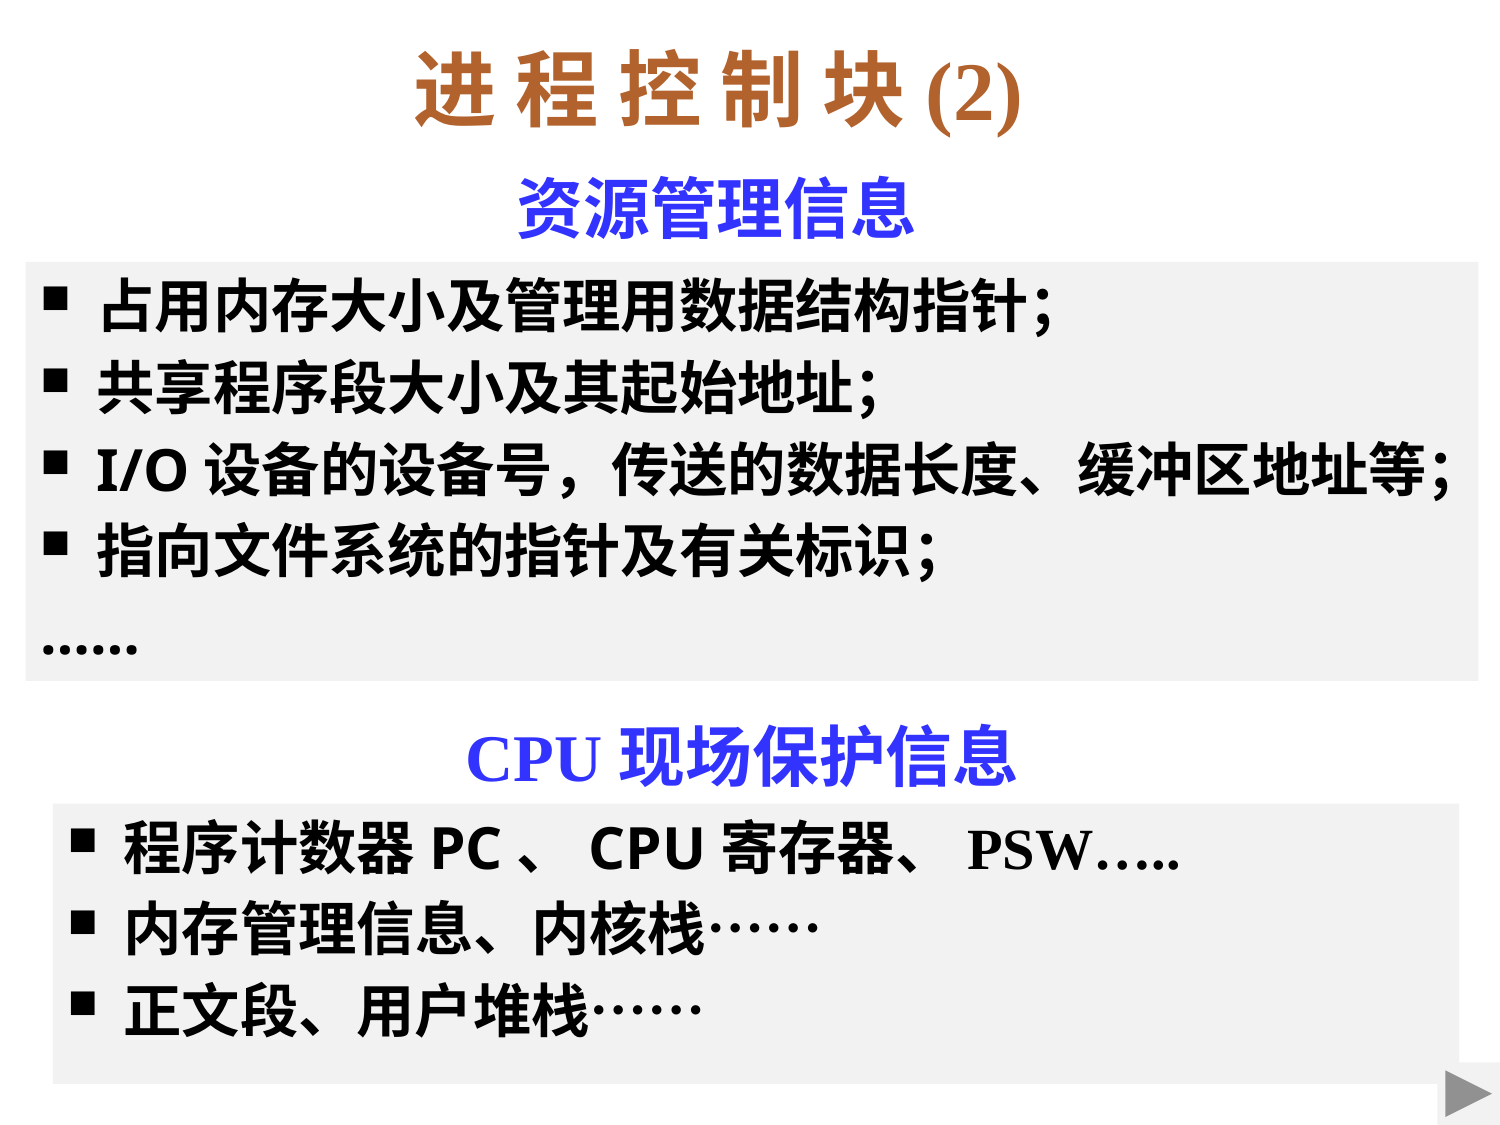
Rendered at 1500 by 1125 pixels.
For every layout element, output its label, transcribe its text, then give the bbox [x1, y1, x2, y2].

text_box [1437, 1062, 1500, 1125]
text_box 进 程 控 制 块(2) [80, 0, 1356, 145]
text_box 资源管理信息 [501, 159, 1010, 255]
text_box 占用内存大小及管理用数据结构指针； 共享程序段大小及其起始地址； I/O设备的设备号，传送的数据长度、缓冲区地址等； 指向文件系统的指针及有关标识； …… [25, 261, 1479, 681]
text_box CPU现场保护信息 [429, 707, 1056, 803]
text_box 程序计数器PC、CPU寄存器、PSW….. 内存管理信息、内核栈…… 正文段、用户堆栈…… [52, 803, 1460, 1084]
